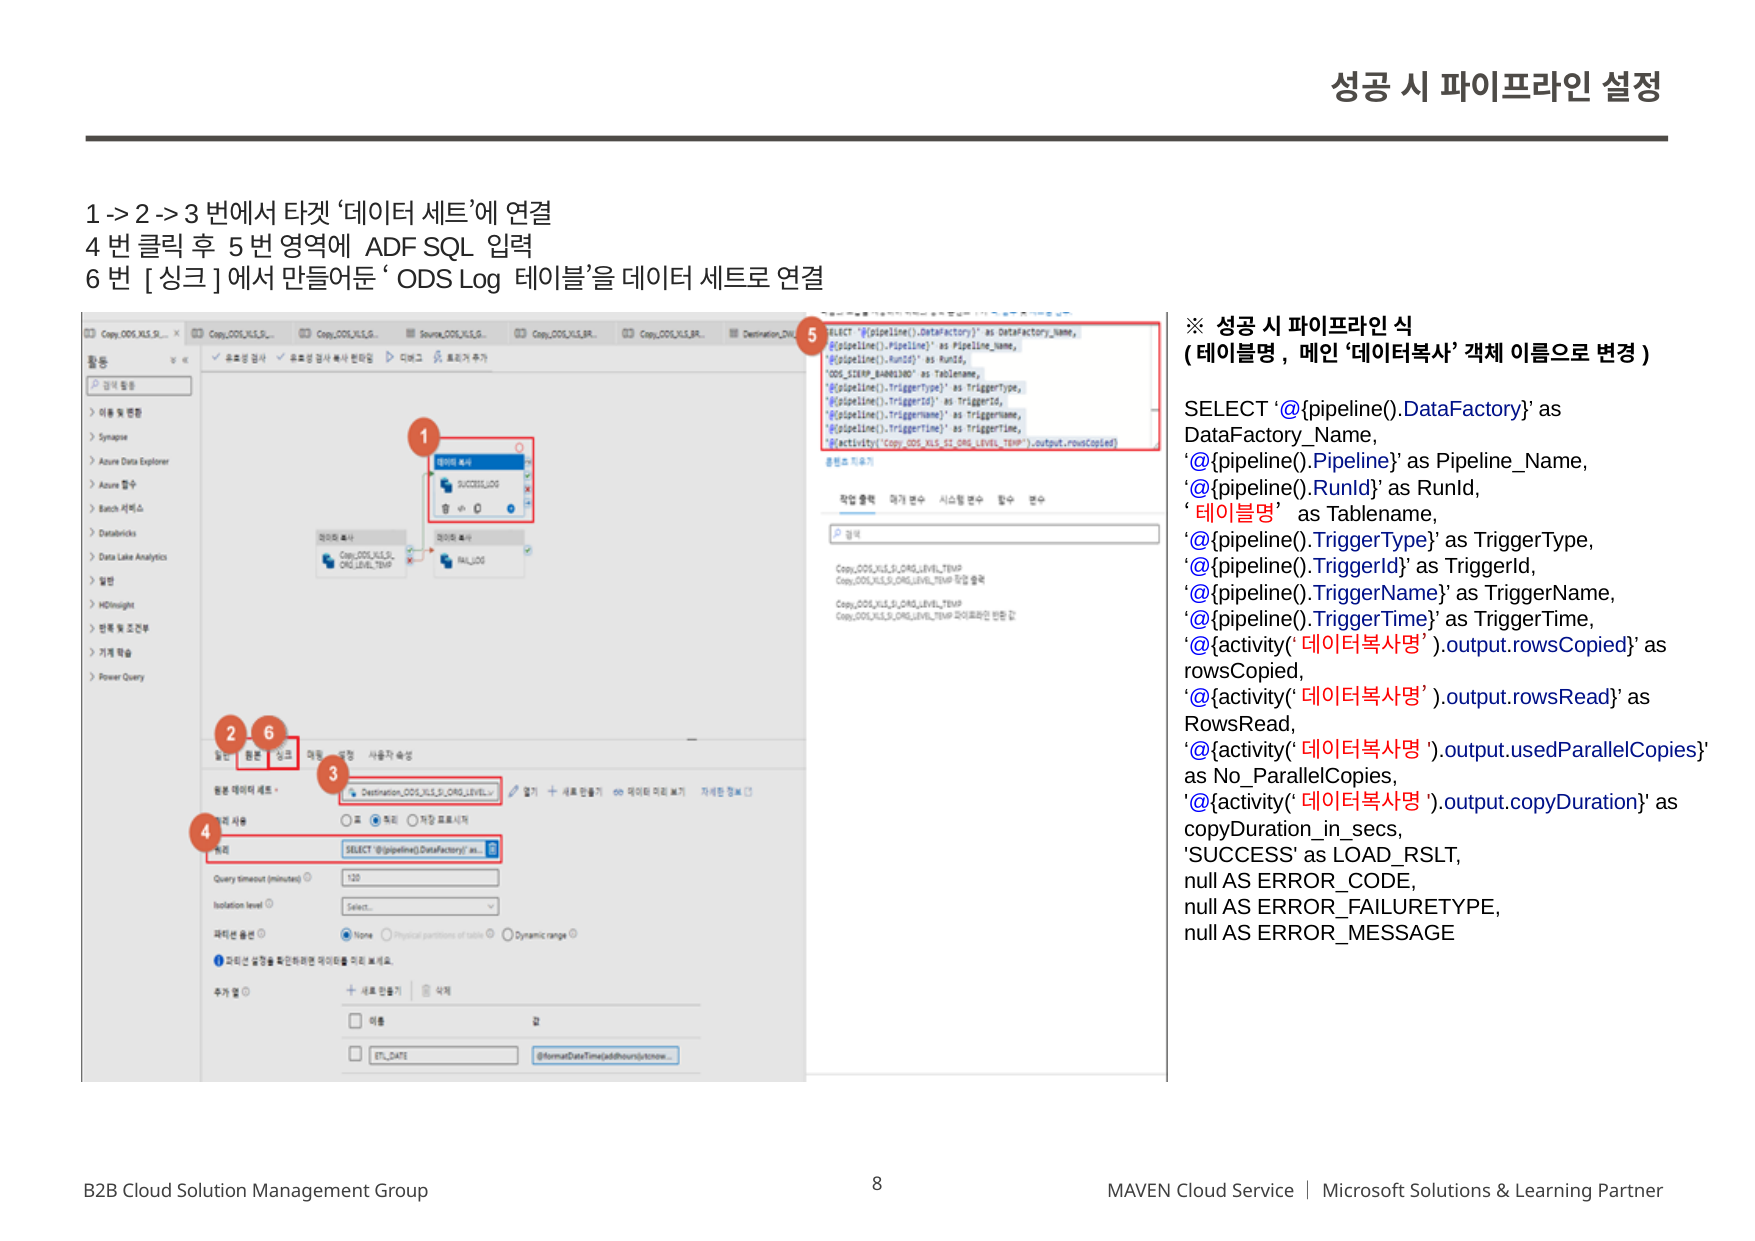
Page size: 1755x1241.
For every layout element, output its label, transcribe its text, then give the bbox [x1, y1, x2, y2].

picture [81, 312, 1168, 1082]
text_box 성공 시 파이프라인 설정 [1301, 66, 1664, 107]
text_box 1 -> 2 -> 3번에서 타겟 ‘데이터 세트’에 연결 4번 클릭 후 5번 영역에 ADF SQL 입력 6번 [싱크]에서 만들어둔 ‘ODS Log 테이블’을 데이터 세트로 연결 [85, 196, 1669, 295]
text_box ※ 성공 시 파이프라인 식 (테이블명, 메인 ‘데이터복사’ 객체 이름으로 변경) SELECT ‘@{pipeline().DataFactory}’ as DataFactory_Name, ‘@{pipeline().Pipeline}’ as Pipeline_Name, ‘@{pipeline().RunId}’ as RunId, ‘테이블명’ as Tablename, ‘@{pipeline().TriggerType}’ as TriggerType, ‘@{pipeline().TriggerId}’ as TriggerId, ‘@{pipeline().TriggerName}’ as TriggerName, ‘@{pipeline().TriggerTime}’ as TriggerTime, ‘@{activity(‘데이터복사명’).output.rowsCopied}’ as rowsCopied, ‘@{activity(‘데이터복사명’).output.rowsRead}’ as RowsRead, ‘@{activity(‘데이터복사명').output.usedParallelCopies}' as No_ParallelCopies, '@{activity(‘데이터복사명').output.copyDuration}' as copyDuration_in_secs, 'SUCCESS' as LOAD_RSLT, null AS ERROR_CODE, null AS ERROR_FAILURETYPE, null AS ERROR_MESSAGE [1184, 312, 1728, 946]
